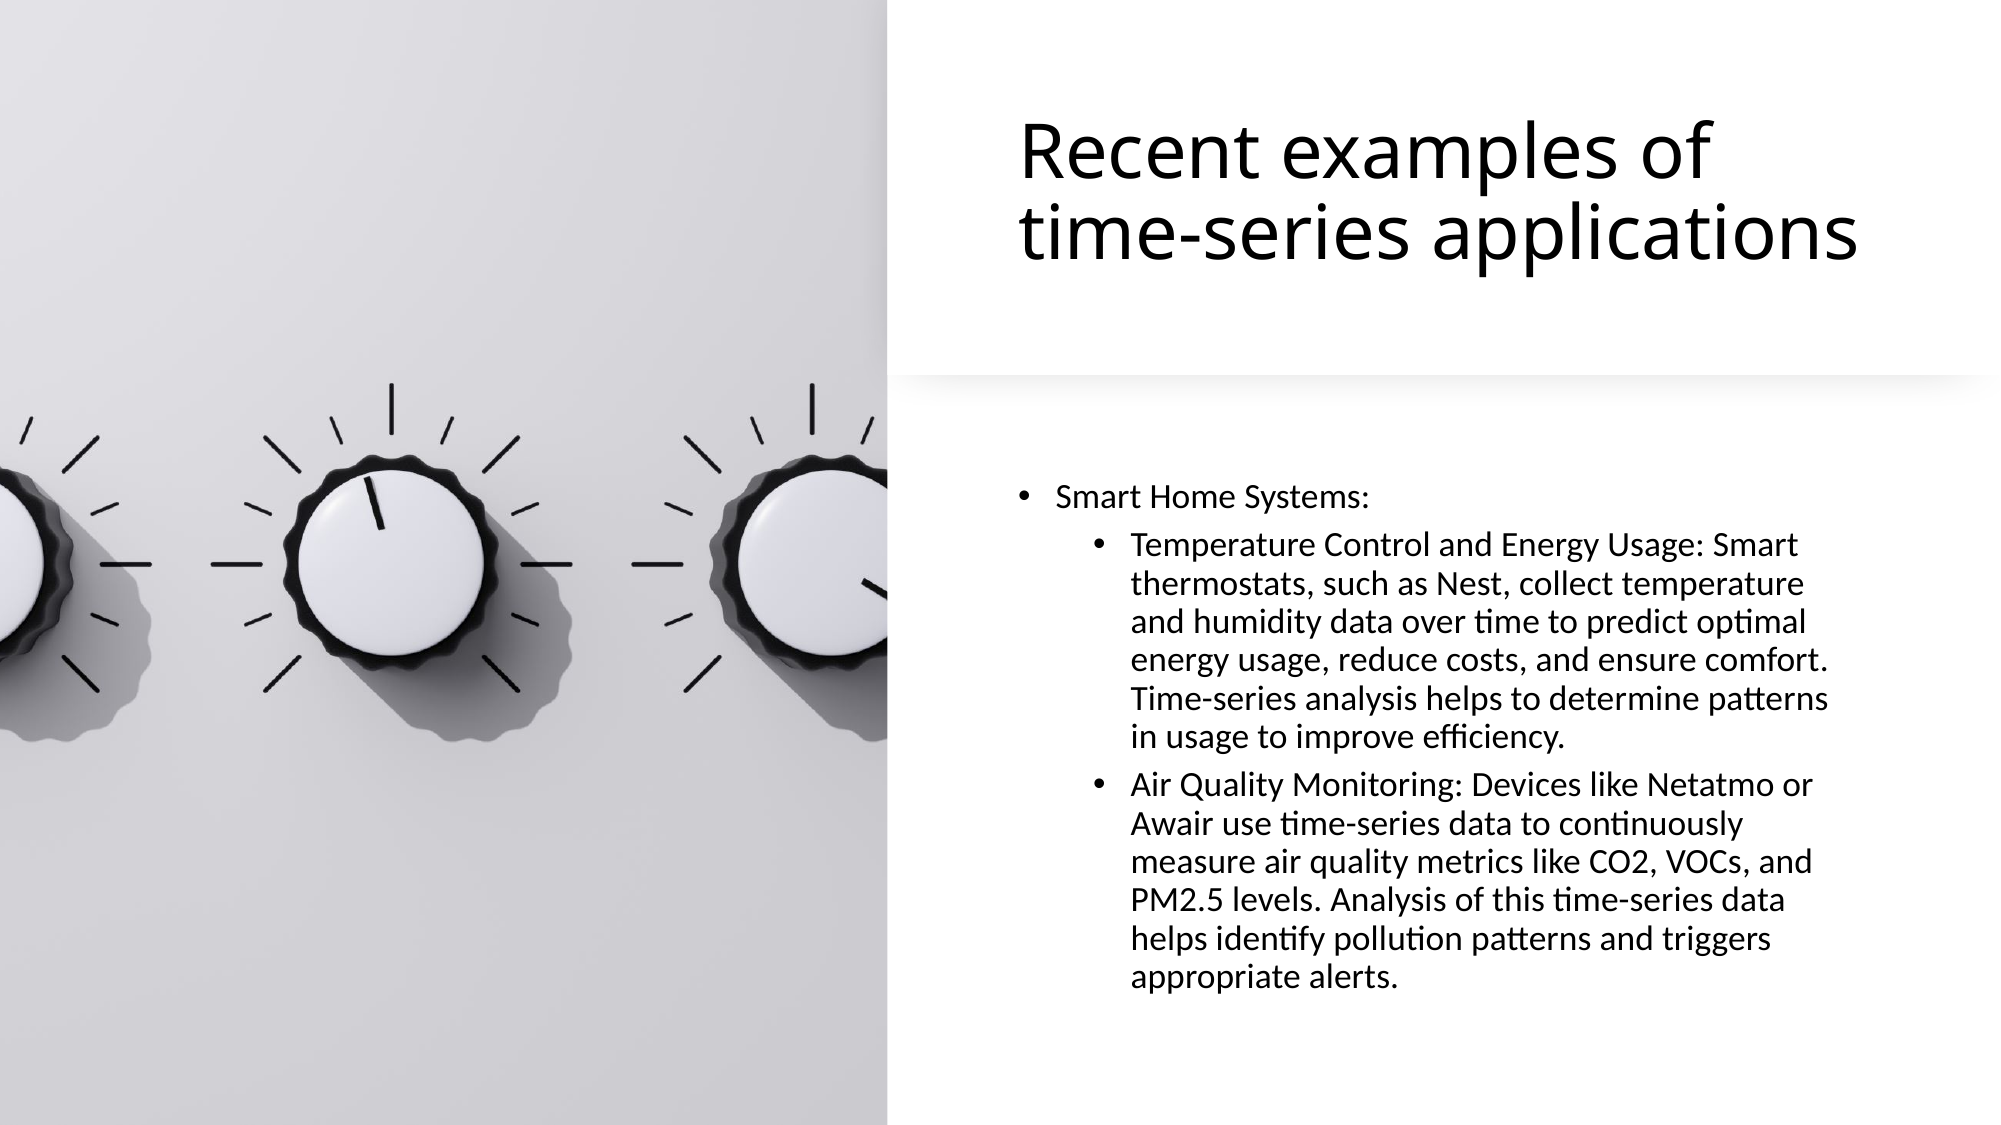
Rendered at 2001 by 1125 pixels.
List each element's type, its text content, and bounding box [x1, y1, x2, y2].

list Smart Home Systems: Temperature Control and Energy Usage: Smart thermostats, such as Nest, collect temperature and humidity data over time to predict optimal energy usage, reduce costs, and ensure comfort. Time-series analysis helps to determine patterns in usage to improve efficiency. Air Quality Monitoring: Devices like Netatmo or Awair use time-series data to continuously measure air quality metrics like CO2, VOCs, and PM2.5 levels. Analysis of this time-series data helps identify pollution patterns and triggers appropriate alerts. [1003, 450, 1864, 1024]
title Recent examples of time-series applications [1003, 66, 1900, 323]
picture [0, 0, 888, 1125]
text_box [888, 376, 2000, 1125]
text_box [888, 0, 2000, 376]
